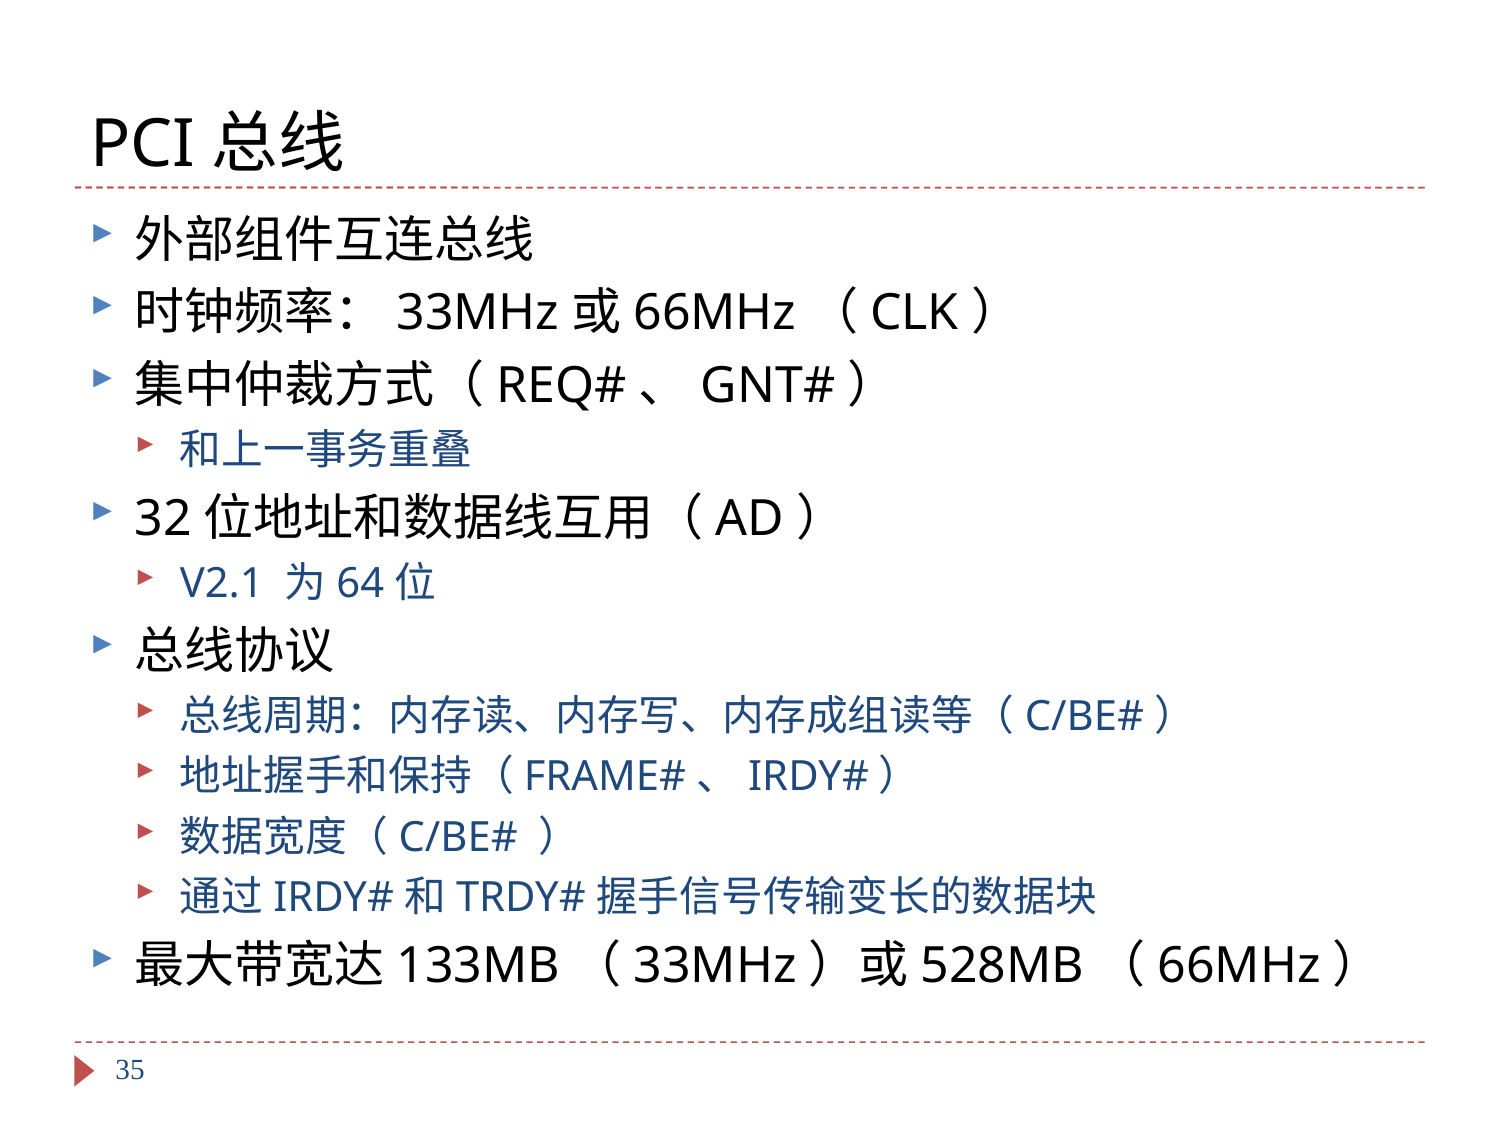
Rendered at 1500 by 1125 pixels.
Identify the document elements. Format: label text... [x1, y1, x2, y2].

slide_number 35 [100, 1042, 426, 1103]
title PCI总线 [75, 24, 1425, 188]
list 外部组件互连总线 时钟频率：33MHz或66MHz（CLK） 集中仲裁方式（REQ#、GNT#） 和上一事务重叠 32位地址和数据线互用（AD） V2.1 为64位 总线协议 总线周期：内存读、内存写、内存成组读等（C/BE#） 地址握手和保持（FRAME#、IRDY#） 数据宽度（C/BE# ） 通过IRDY#和TRDY#握手信号传输变长的数据块 最大带宽达133MB（33MHz）或528MB（66MHz） [75, 200, 1425, 1006]
